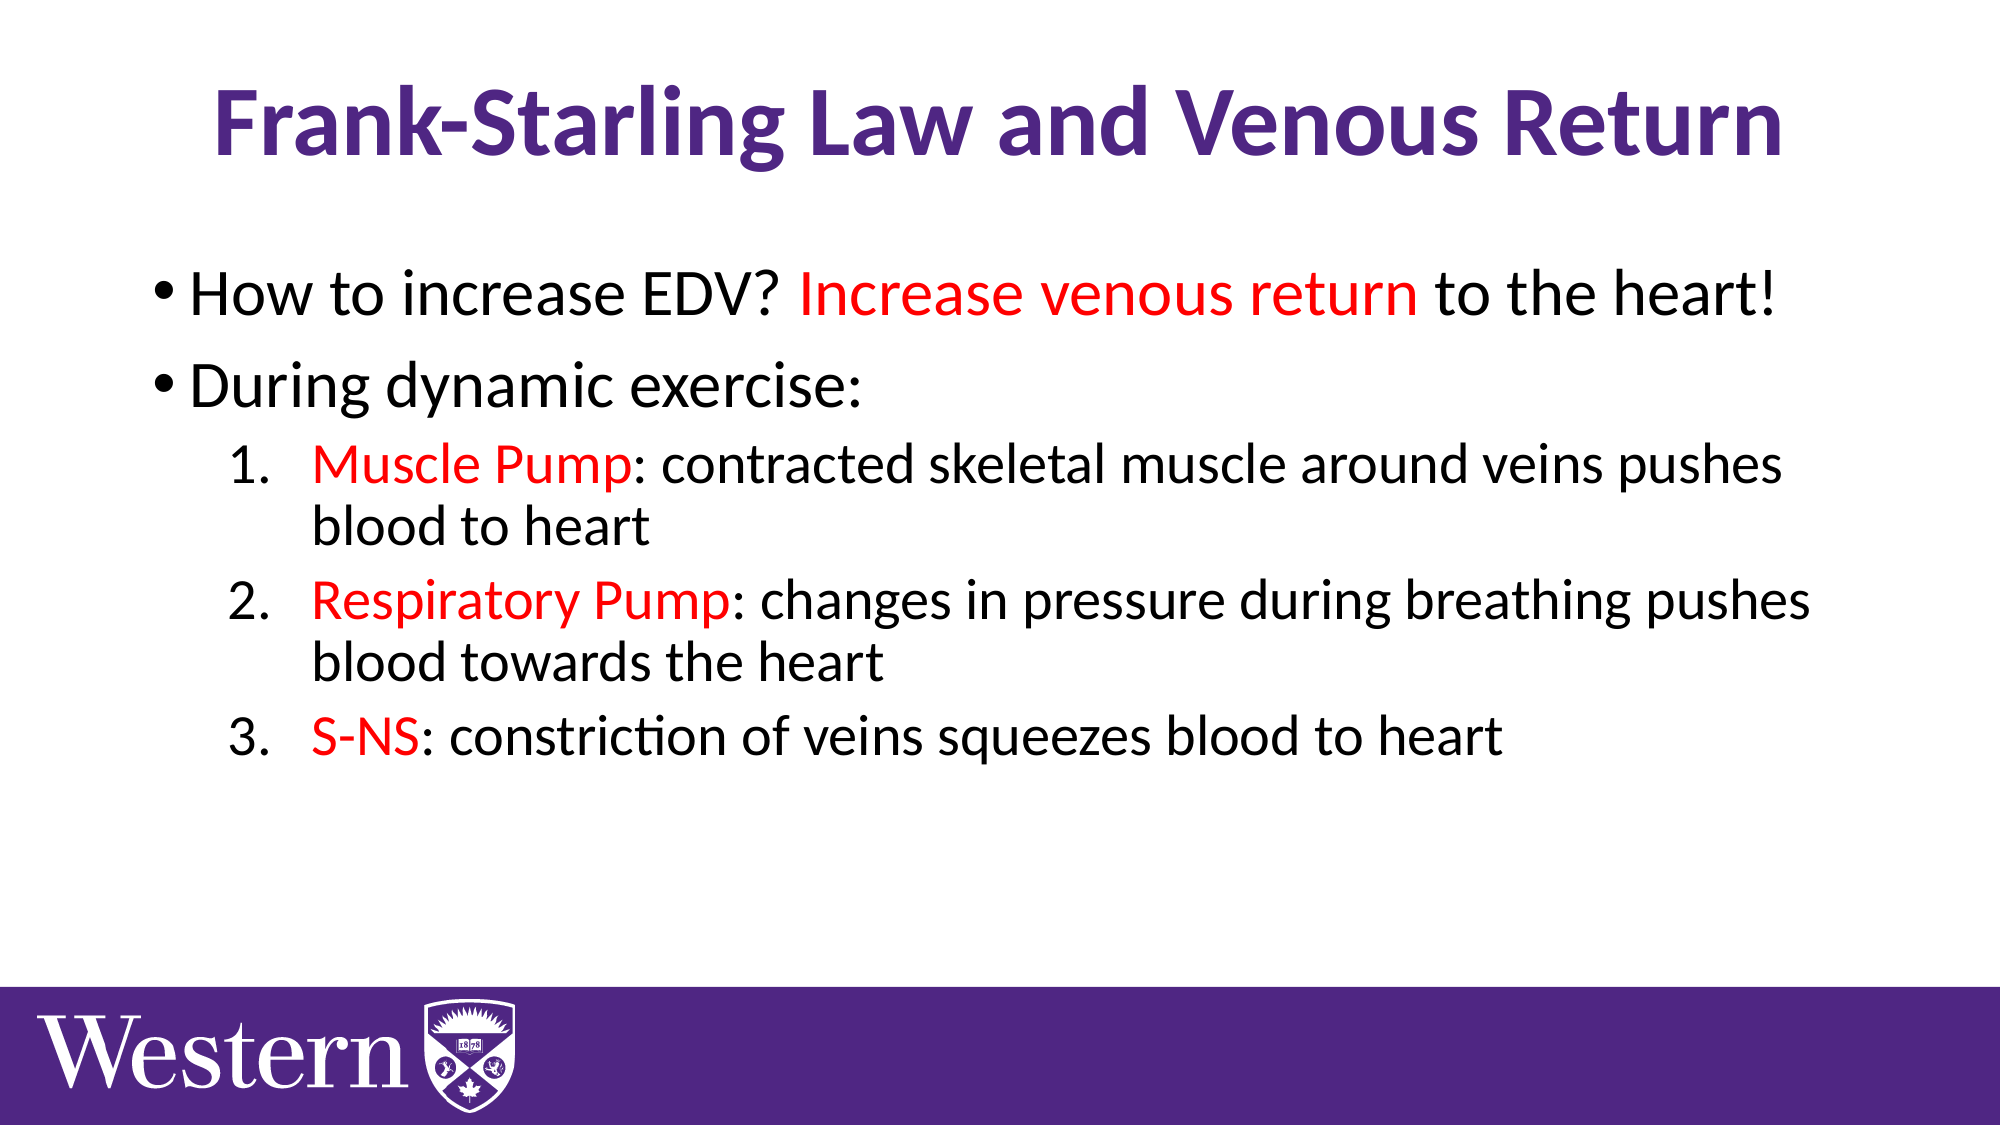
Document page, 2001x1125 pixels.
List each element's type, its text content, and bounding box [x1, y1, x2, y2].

text_box [0, 986, 2000, 1125]
picture [37, 999, 515, 1113]
list How to increase EDV? Increase venous return to the heart! During dynamic exercise: Muscle Pump: contracted skeletal muscle around veins pushes blood to heart Respiratory Pump: changes in pressure during breathing pushes blood towards the heart S-NS: constriction of veins squeezes blood to heart [137, 249, 1863, 975]
title Frank-Starling Law and Venous Return [137, 32, 1863, 213]
